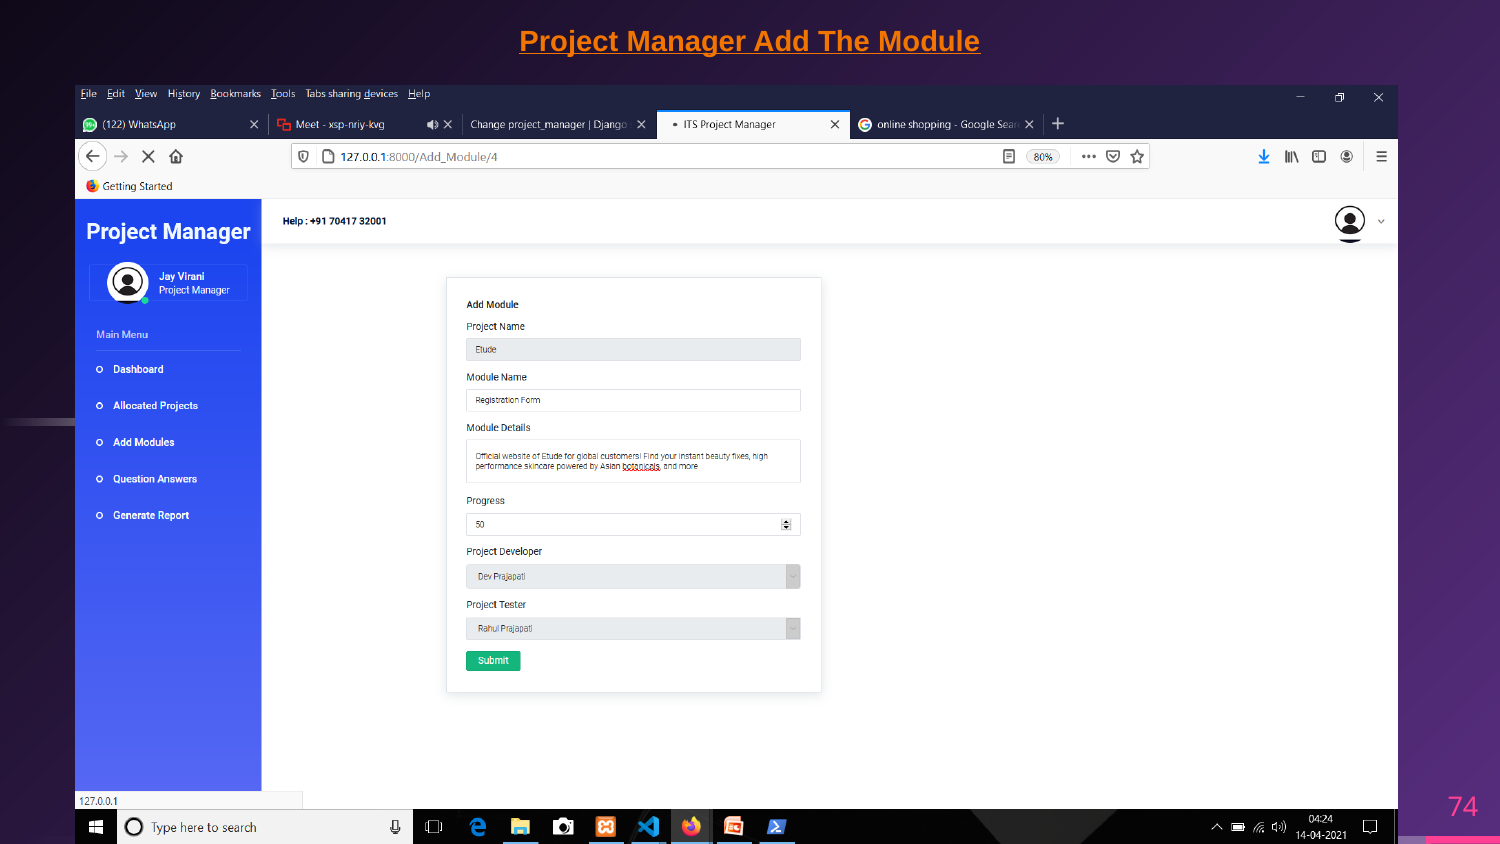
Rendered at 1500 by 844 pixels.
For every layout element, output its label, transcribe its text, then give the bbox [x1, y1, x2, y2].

slide_number 74 [1426, 779, 1500, 837]
picture [75, 85, 1398, 844]
text_box Project Manager Add The Module [0, 14, 1500, 65]
